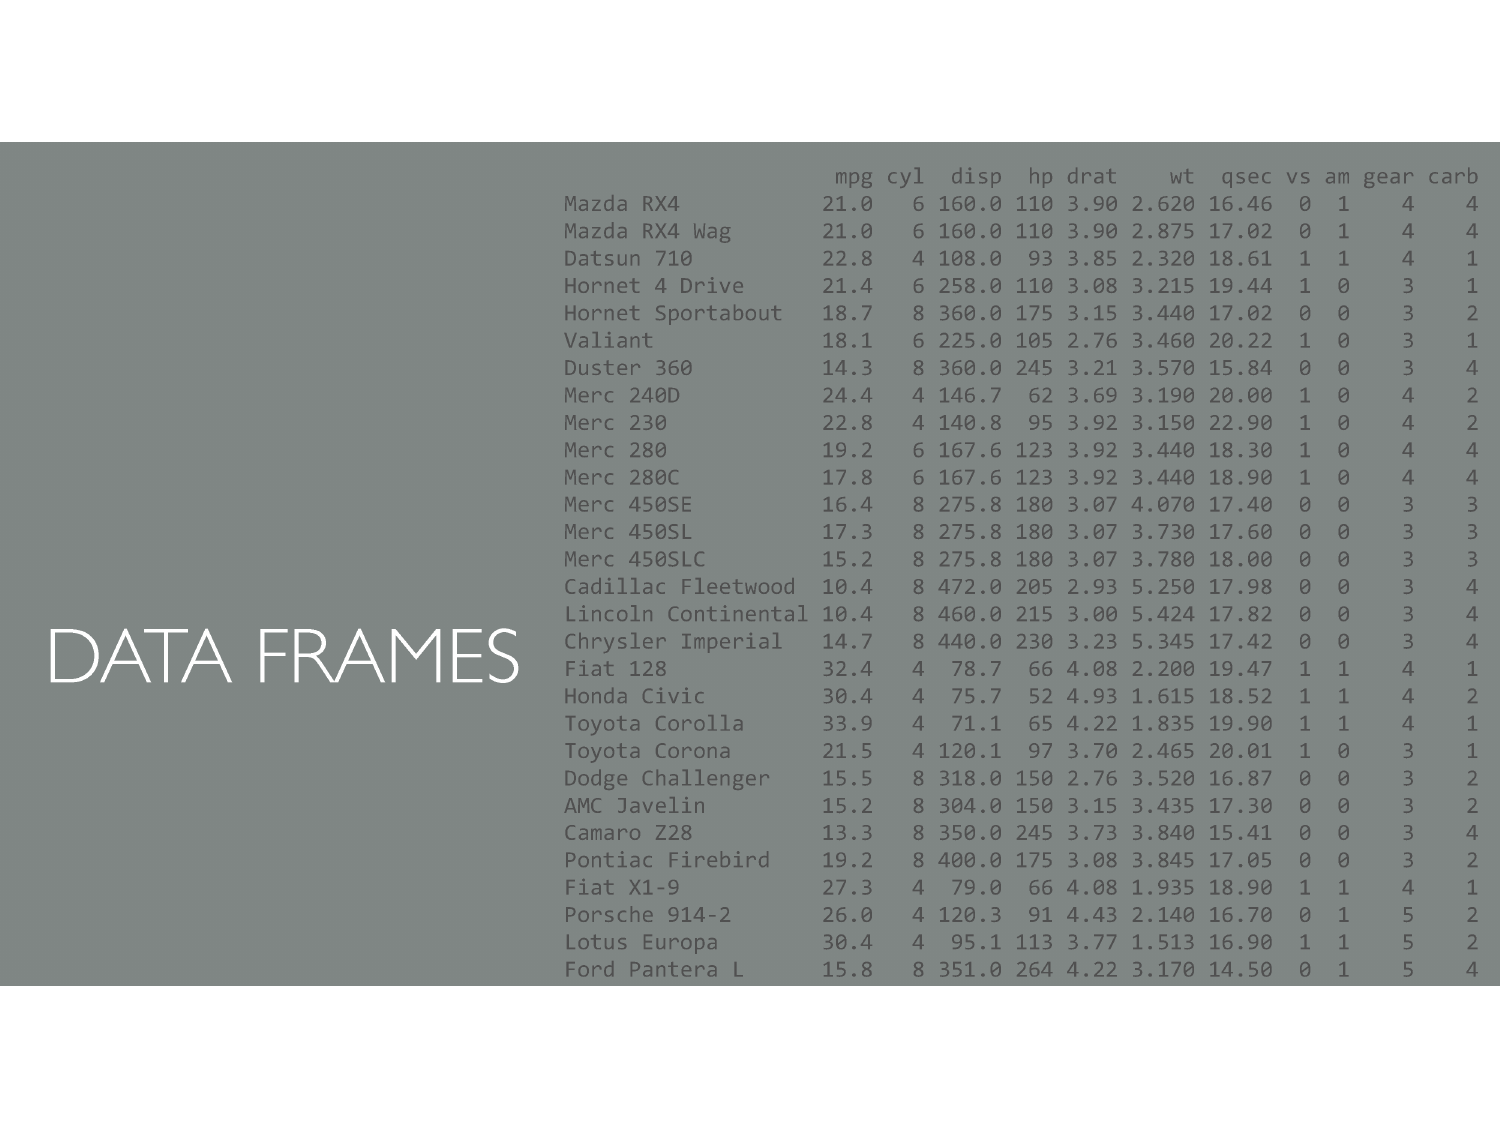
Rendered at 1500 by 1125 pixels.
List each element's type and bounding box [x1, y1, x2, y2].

picture [0, 141, 1500, 987]
